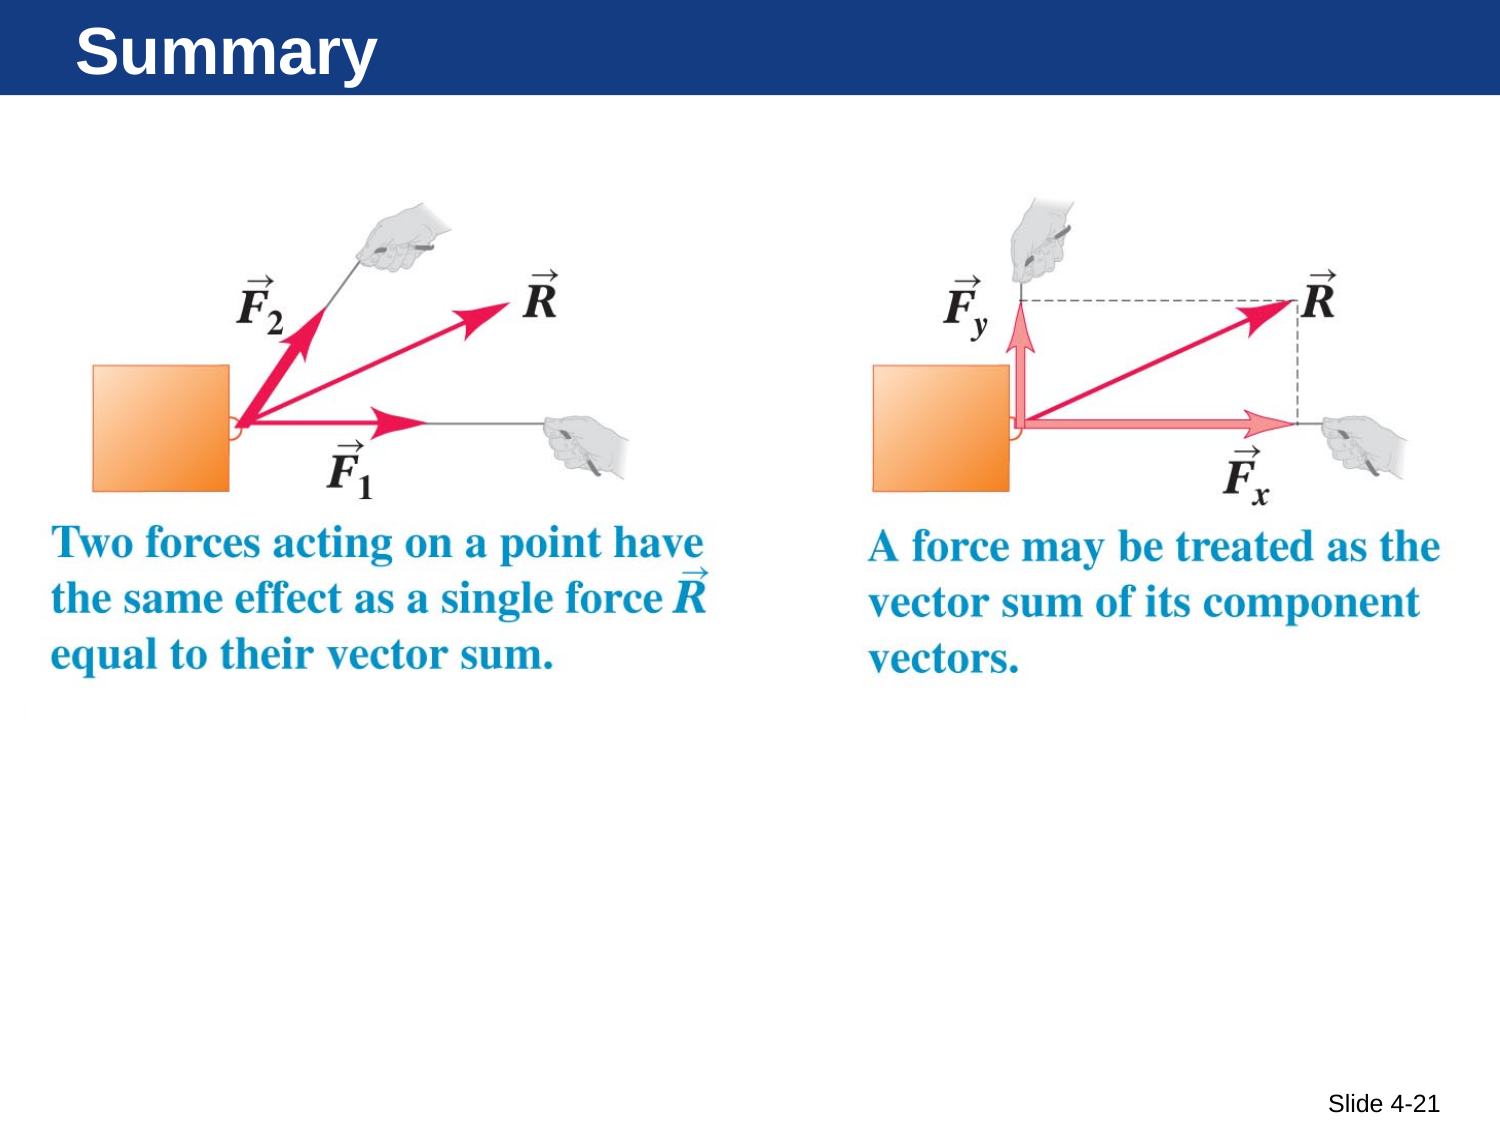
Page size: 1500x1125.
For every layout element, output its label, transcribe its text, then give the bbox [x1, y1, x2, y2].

title Summary [0, 0, 1500, 96]
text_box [24, 174, 1463, 738]
